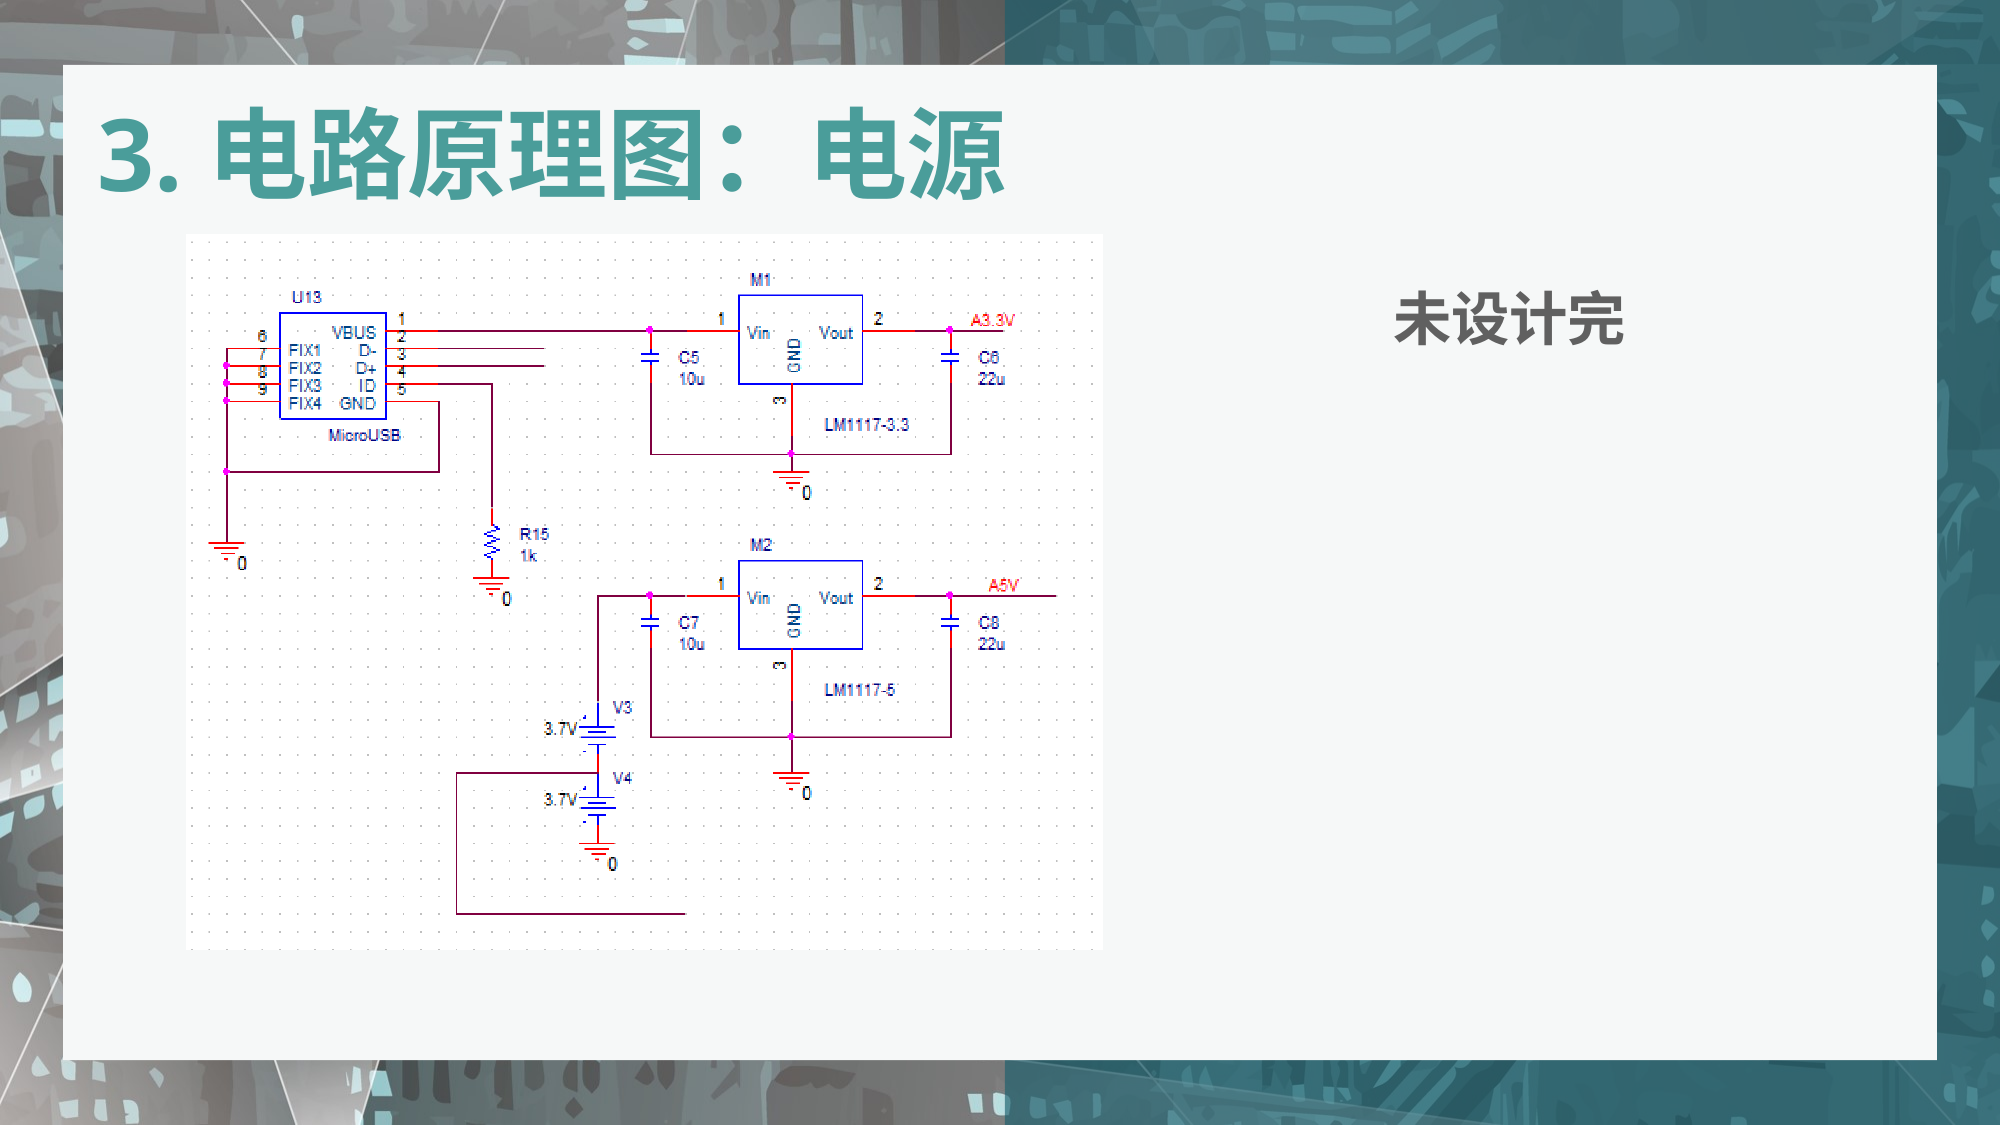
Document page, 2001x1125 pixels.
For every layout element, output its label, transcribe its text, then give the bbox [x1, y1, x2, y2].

text_box 3.电路原理图：电源 [82, 83, 1023, 219]
picture [0, 0, 1004, 1125]
text_box 未设计完 [1103, 275, 2000, 360]
picture [186, 234, 1103, 950]
